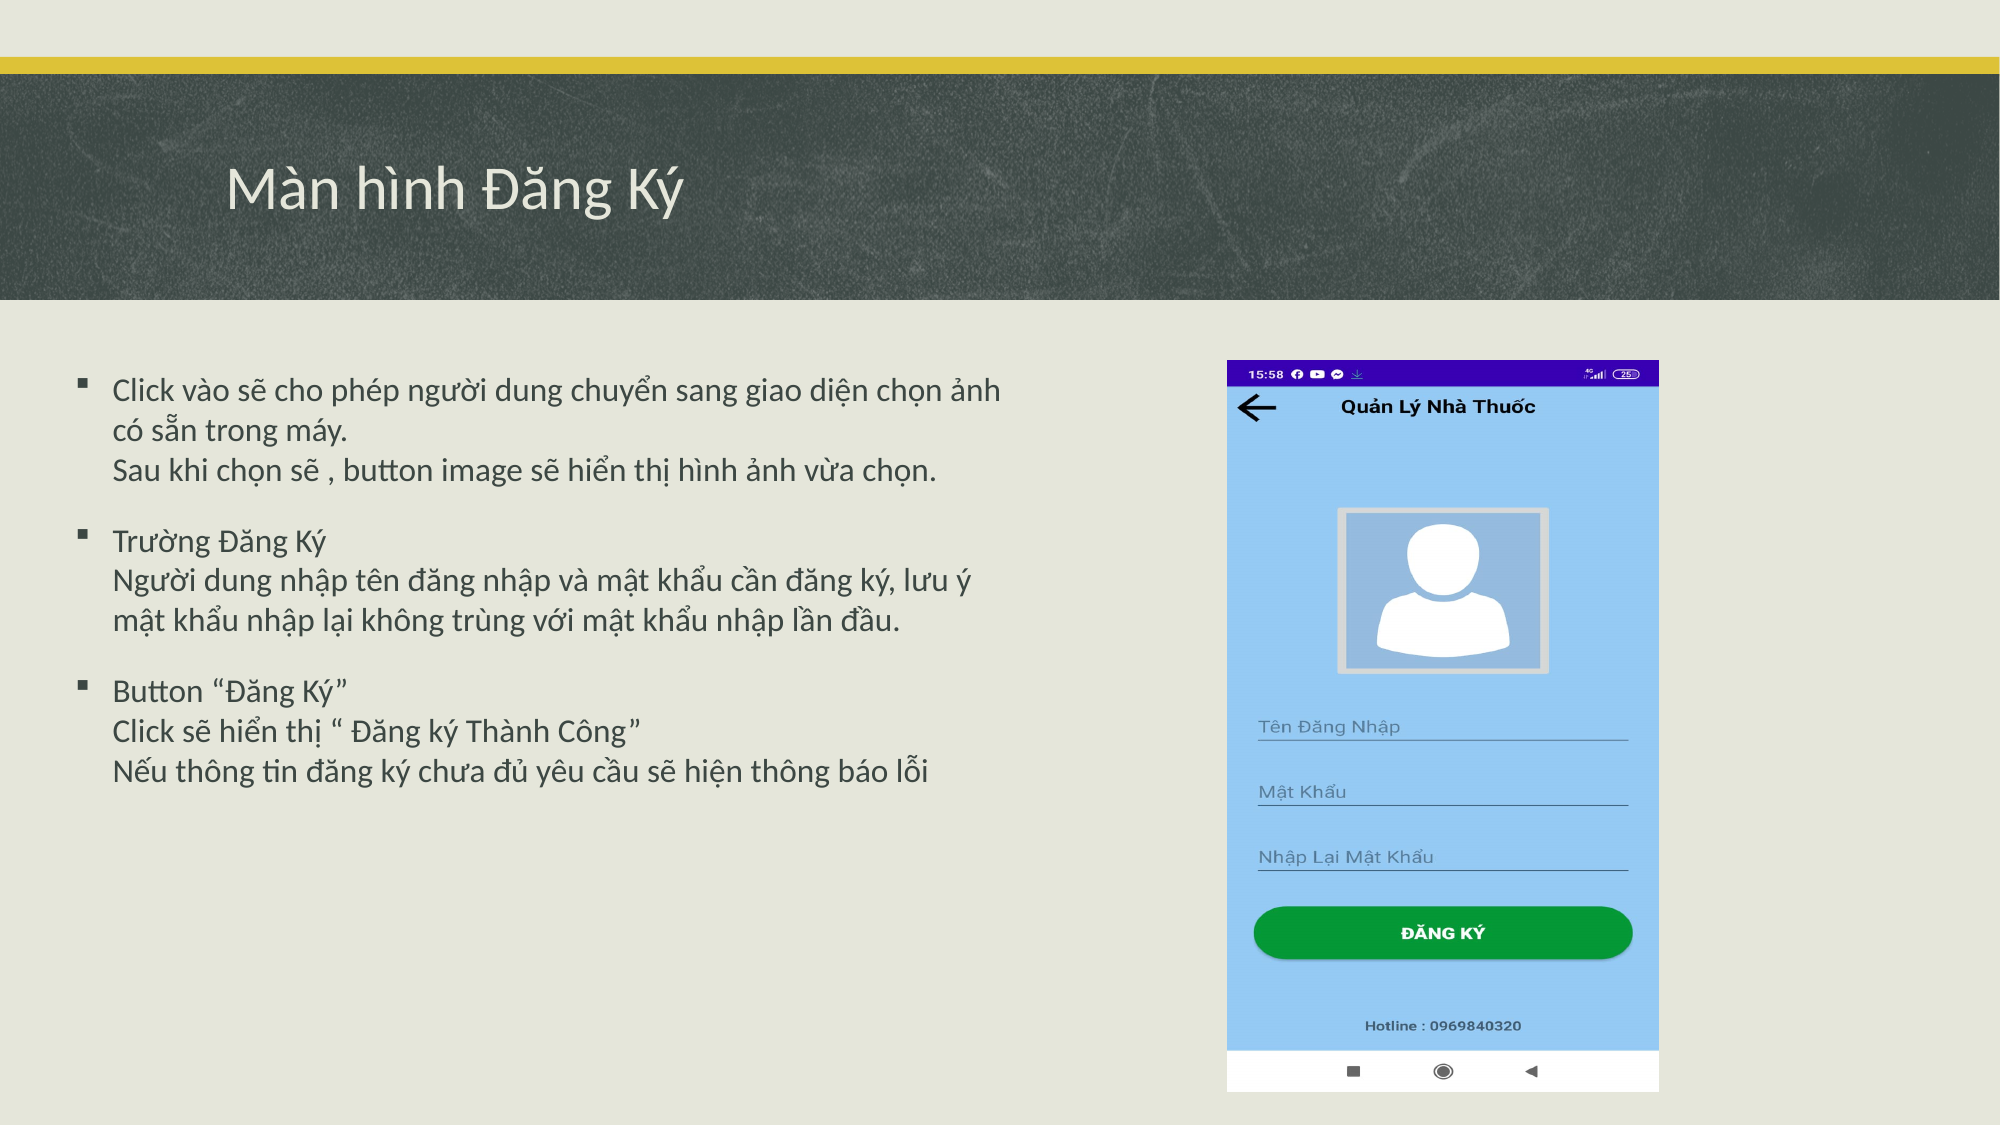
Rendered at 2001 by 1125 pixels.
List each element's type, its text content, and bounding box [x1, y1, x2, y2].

list Click vào sẽ cho phép người dung chuyển sang giao diện chọn ảnh có sẵn trong máy. Sau khi chọn sẽ , button image sẽ hiển thị hình ảnh vừa chọn. Trường Đăng Ký Người dung nhập tên đăng nhập và mật khẩu cần đăng ký, lưu ý mật khẩu nhập lại không trùng với mật khẩu nhập lần đầu. Button “Đăng Ký” Click sẽ hiển thị “ Đăng ký Thành Công” Nếu thông tin đăng ký chưa đủ yêu cầu sẽ hiện thông báo lỗi [60, 360, 1029, 1049]
title Màn hình Đăng Ký [210, 76, 1790, 300]
picture [0, 74, 2000, 300]
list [1227, 360, 1659, 1092]
